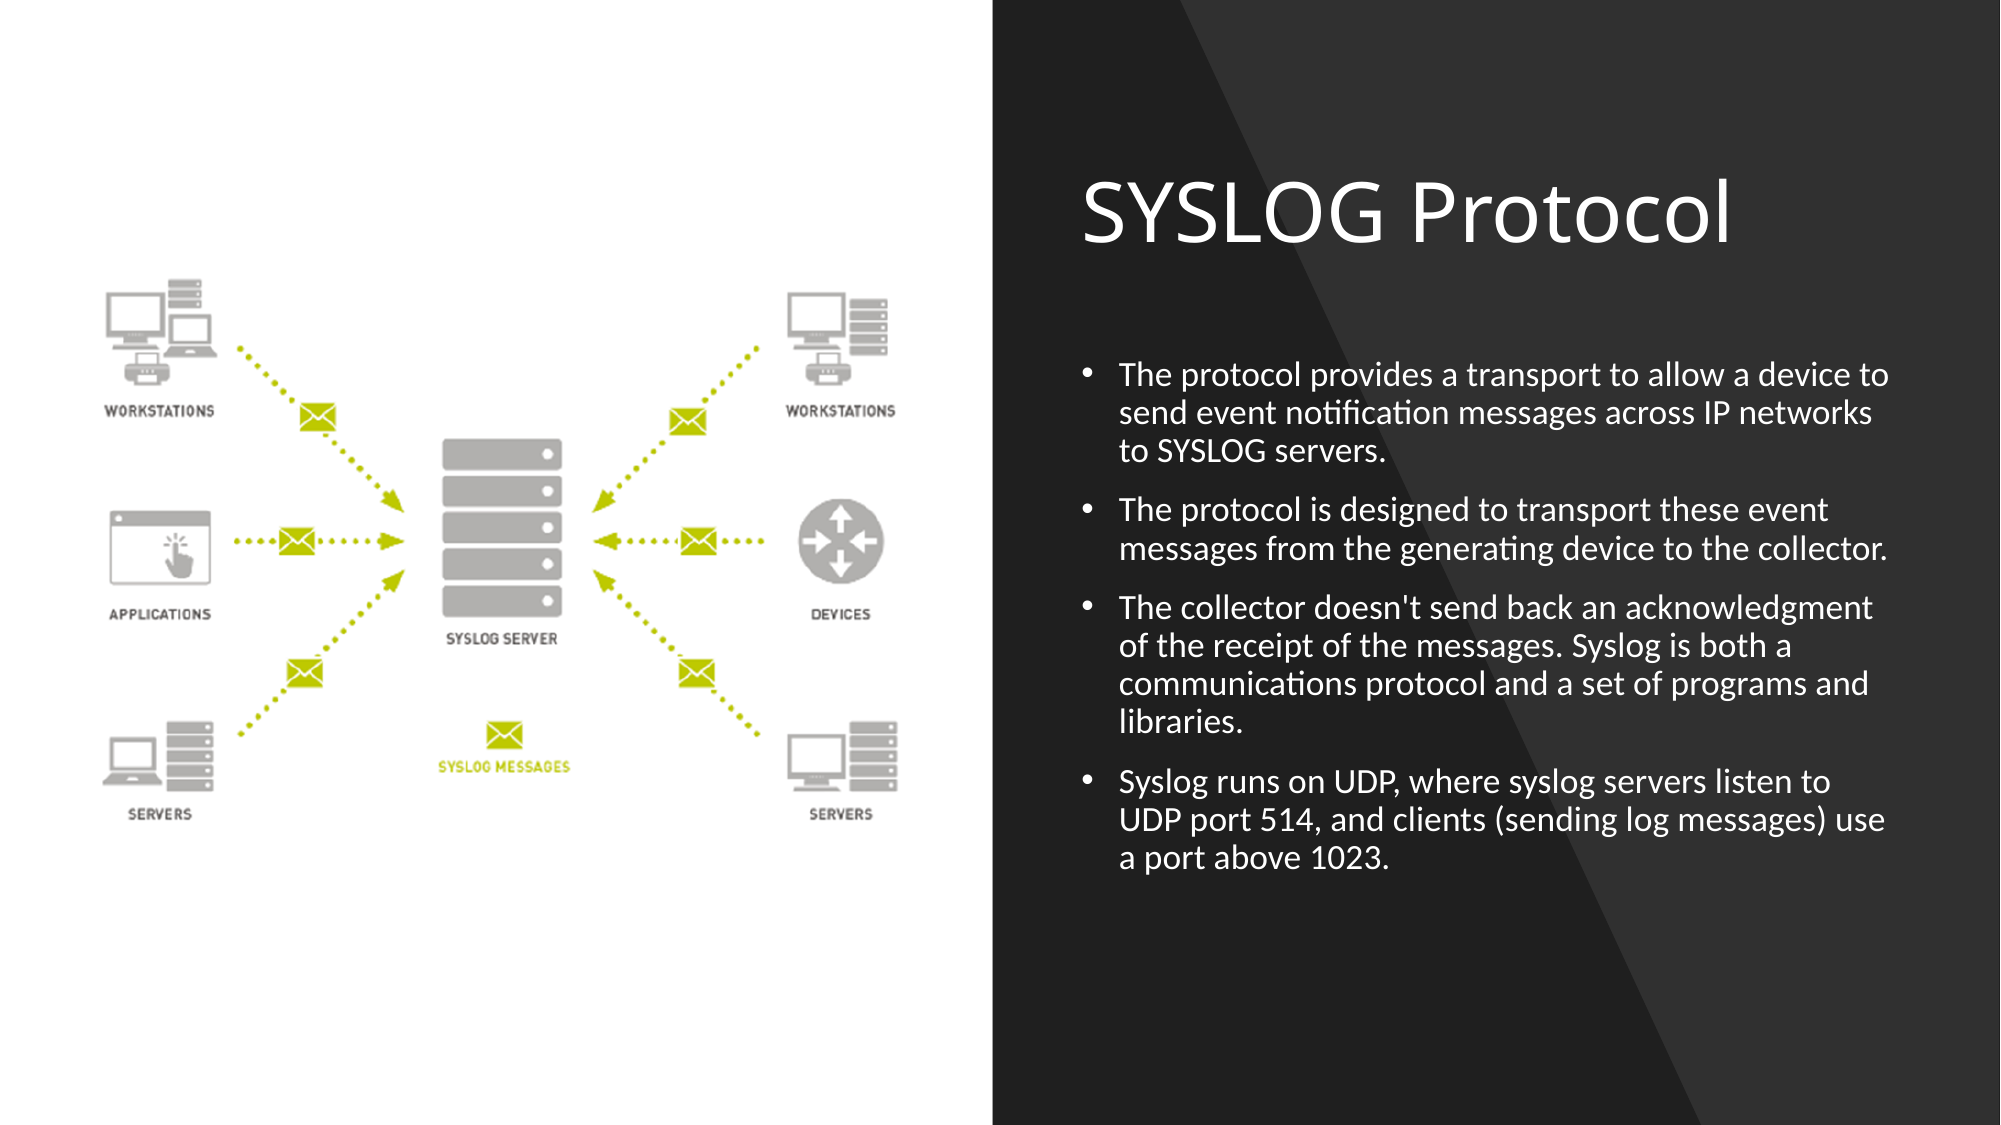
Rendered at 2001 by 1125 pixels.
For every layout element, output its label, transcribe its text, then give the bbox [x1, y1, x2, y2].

list The protocol provides a transport to allow a device to send event notification messages across IP networks to SYSLOG servers. The protocol is designed to transport these event messages from the generating device to the collector. The collector doesn't send back an acknowledgment of the receipt of the messages. Syslog is both a communications protocol and a set of programs and libraries. Syslog runs on UDP, where syslog servers listen to UDP port 514, and clients (sending log messages) use a port above 1023. [1066, 348, 1908, 967]
text_box [0, 0, 991, 1125]
text_box [991, 0, 1703, 1125]
picture [79, 263, 921, 836]
title SYSLOG Protocol [1066, 105, 1908, 326]
text_box [1182, 0, 2000, 1125]
